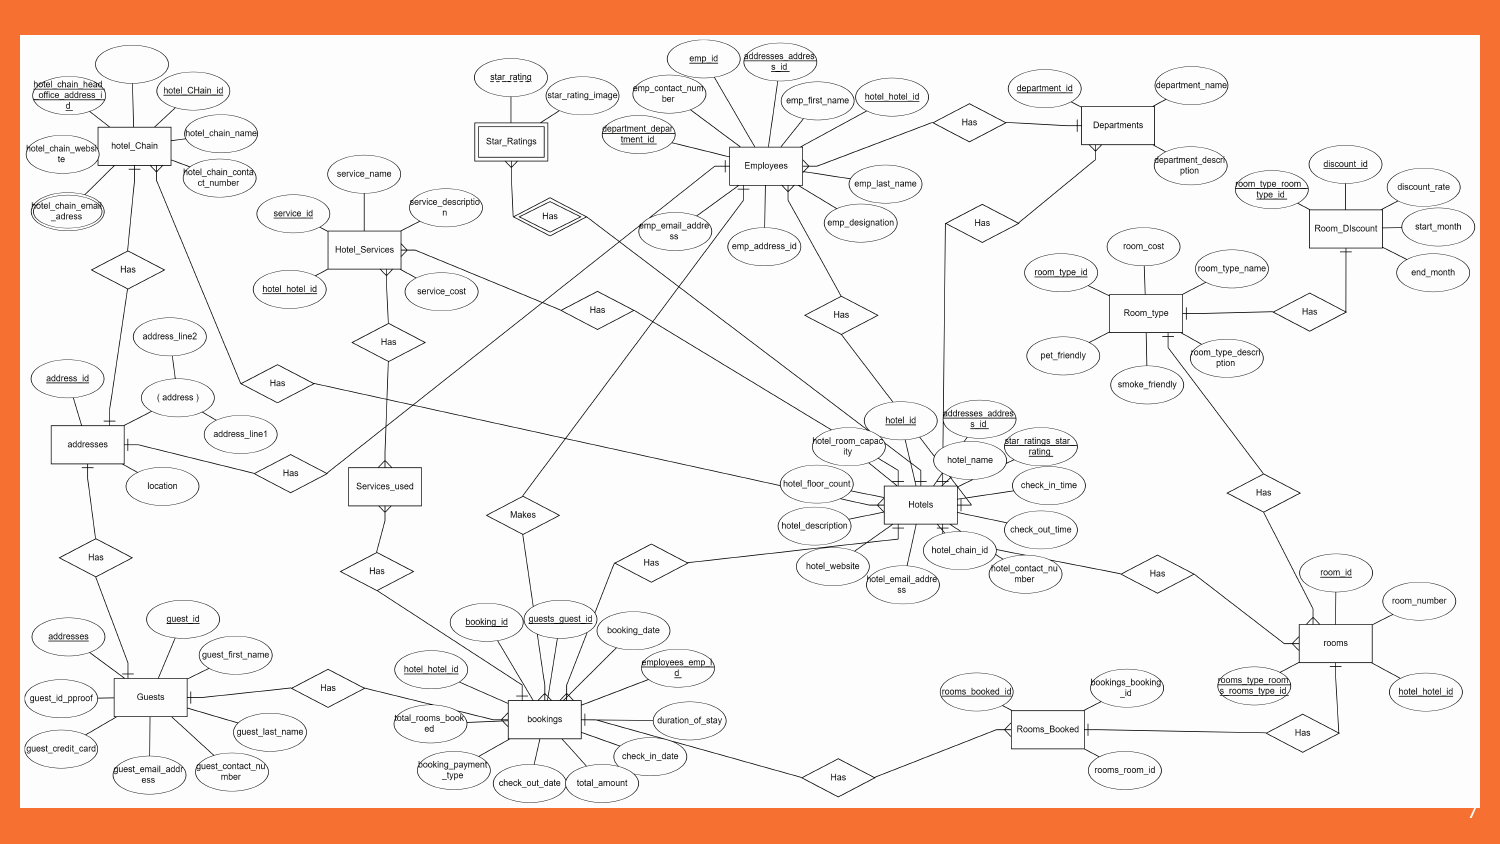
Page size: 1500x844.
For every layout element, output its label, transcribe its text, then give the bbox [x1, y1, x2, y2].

picture [20, 35, 1480, 809]
slide_number 7 [1403, 779, 1494, 844]
